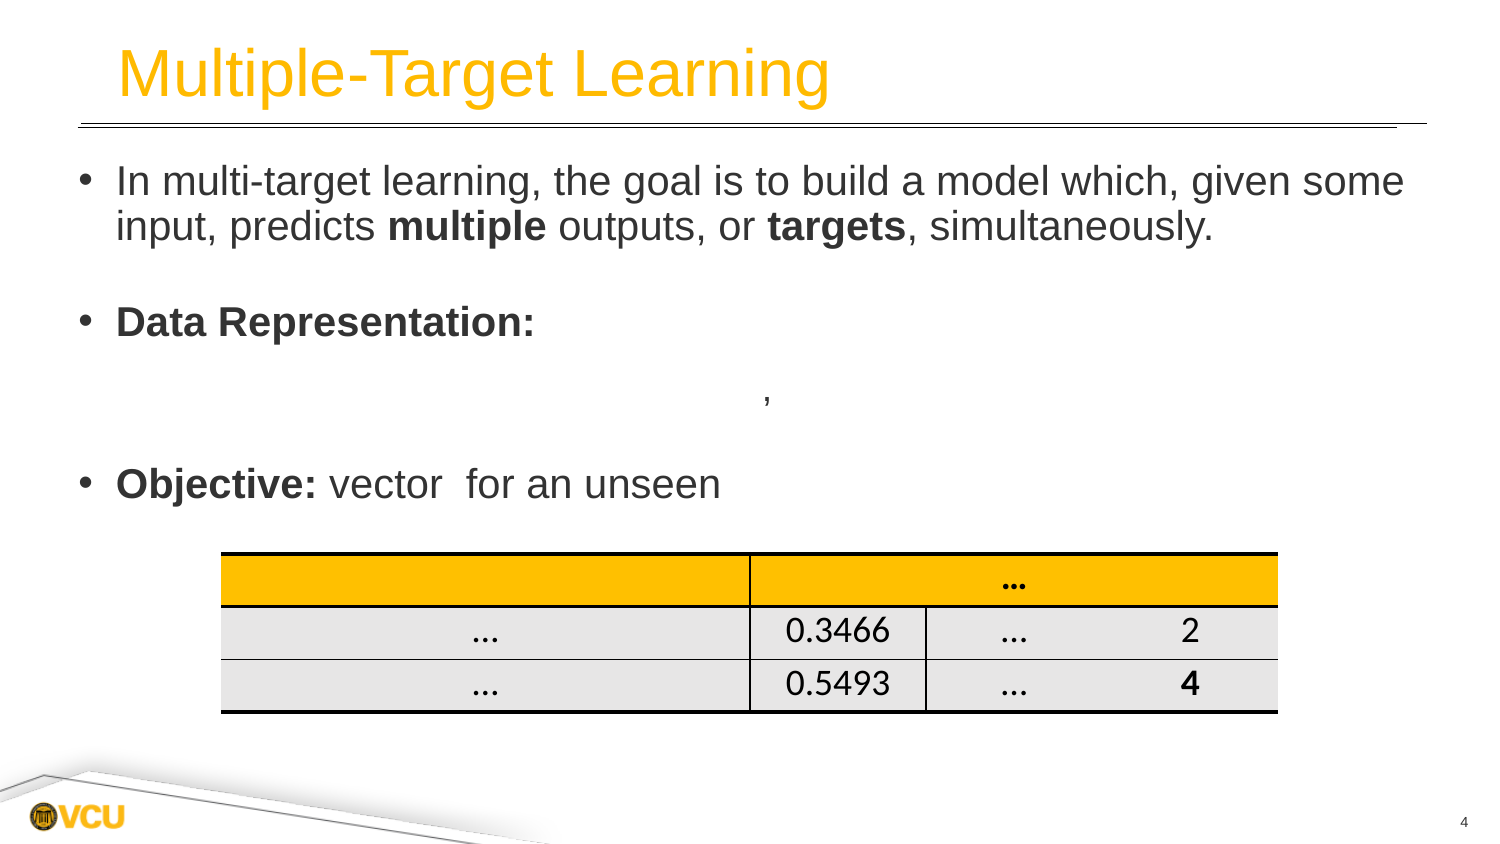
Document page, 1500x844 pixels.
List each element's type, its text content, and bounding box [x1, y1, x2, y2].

title Multiple-Target Learning [103, 31, 1397, 127]
slide_number 4 [1145, 798, 1484, 844]
title Multiple-Target Learning [103, 128, 1397, 137]
